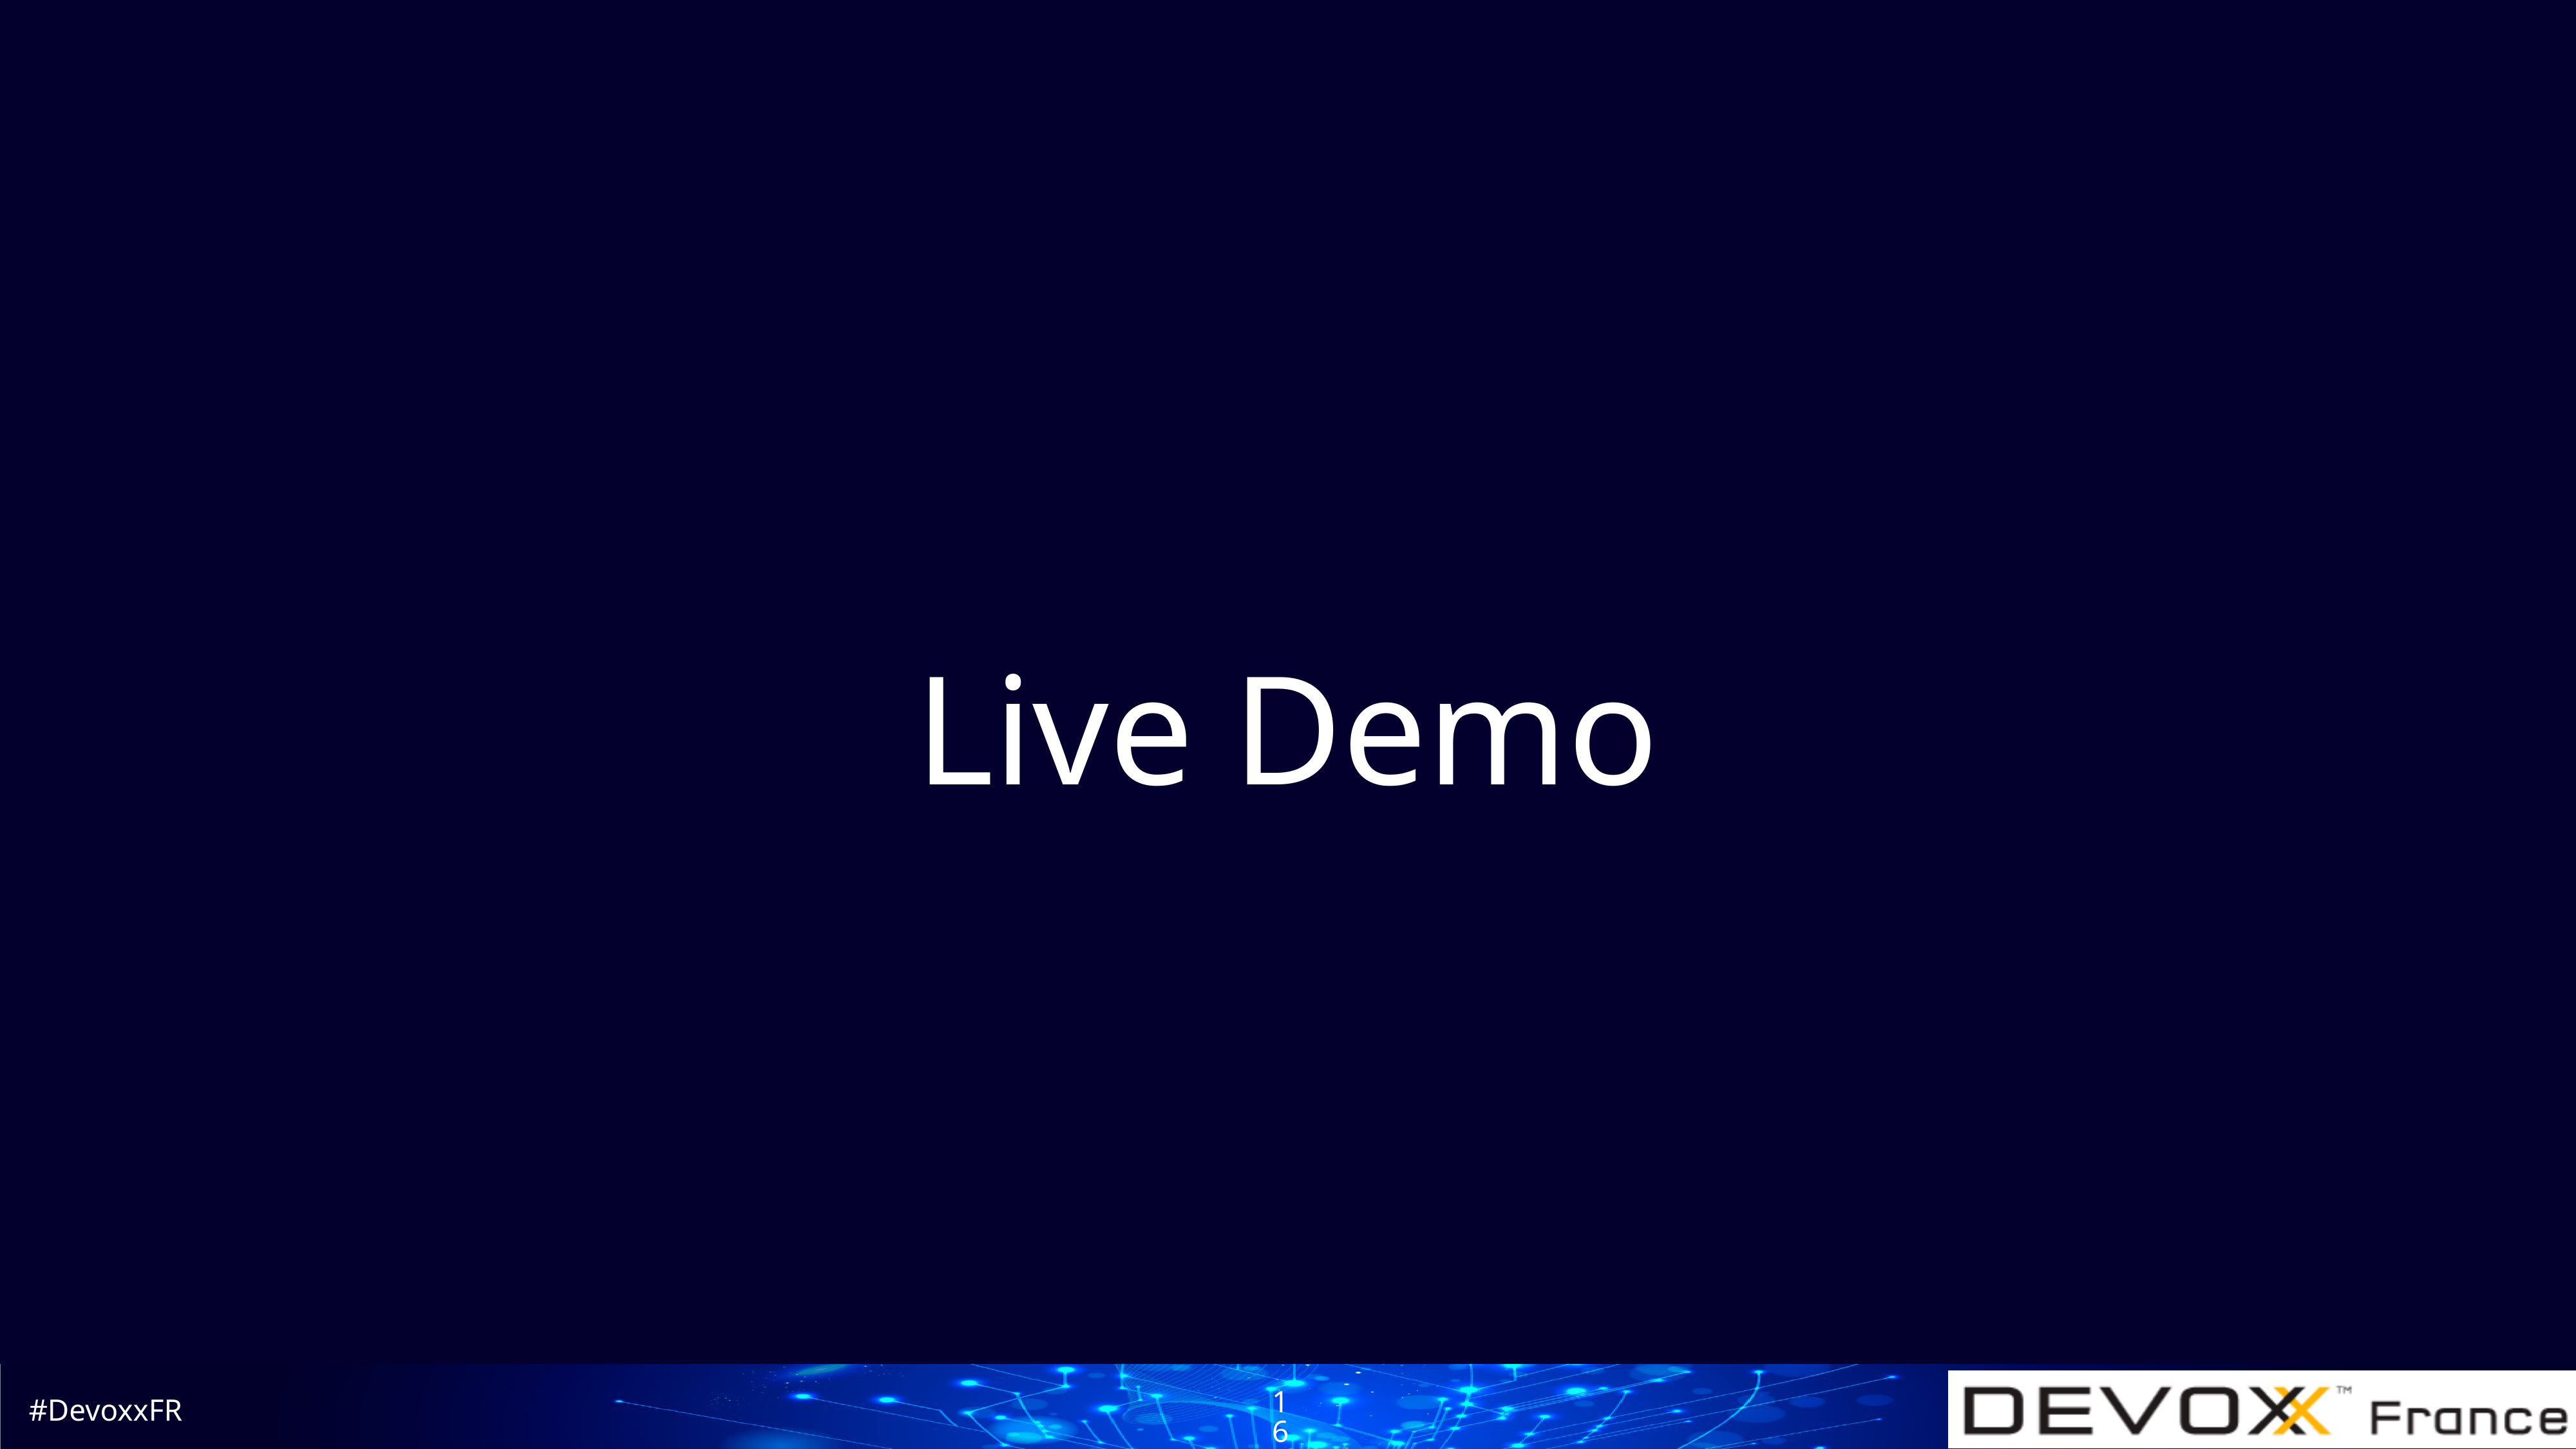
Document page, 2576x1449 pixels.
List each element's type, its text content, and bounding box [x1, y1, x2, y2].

picture [0, 1364, 2576, 1449]
title Live Demo [142, 363, 2432, 1086]
slide_number 16 [1264, 1375, 1310, 1427]
picture [1306, 1429, 1314, 1433]
